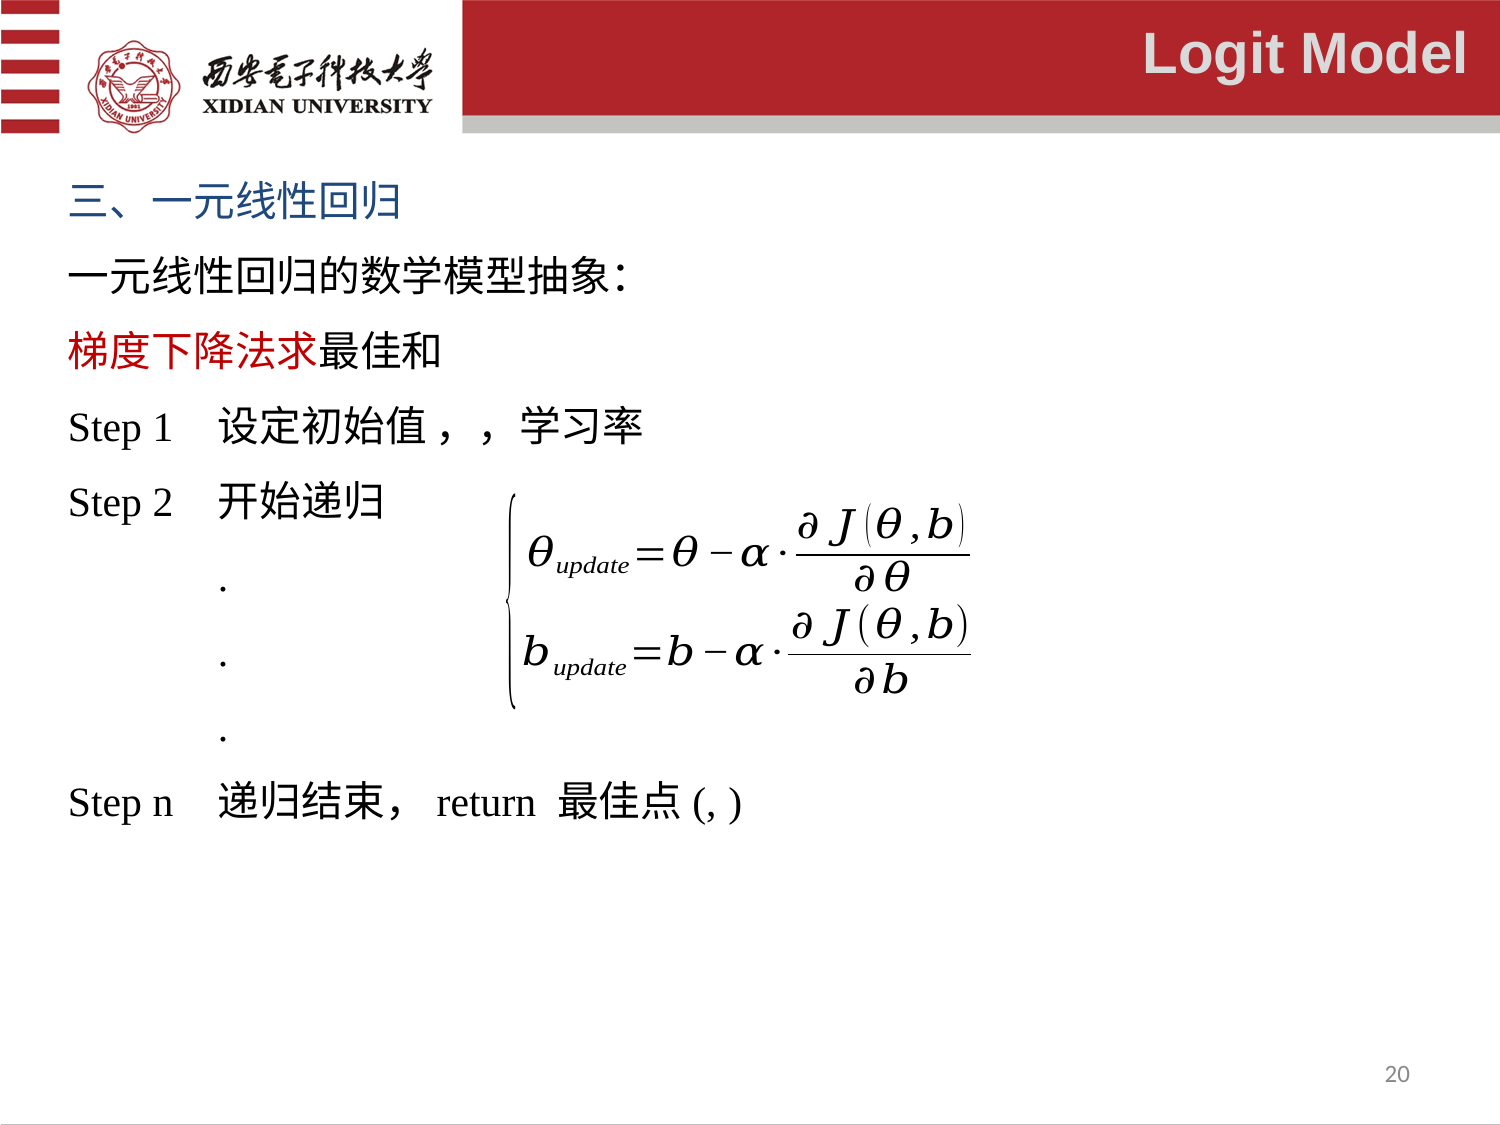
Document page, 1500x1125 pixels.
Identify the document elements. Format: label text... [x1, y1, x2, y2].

slide_number 20 [1074, 1042, 1425, 1103]
text_box Logit Model [1128, 7, 1495, 93]
picture [0, 0, 1500, 1125]
